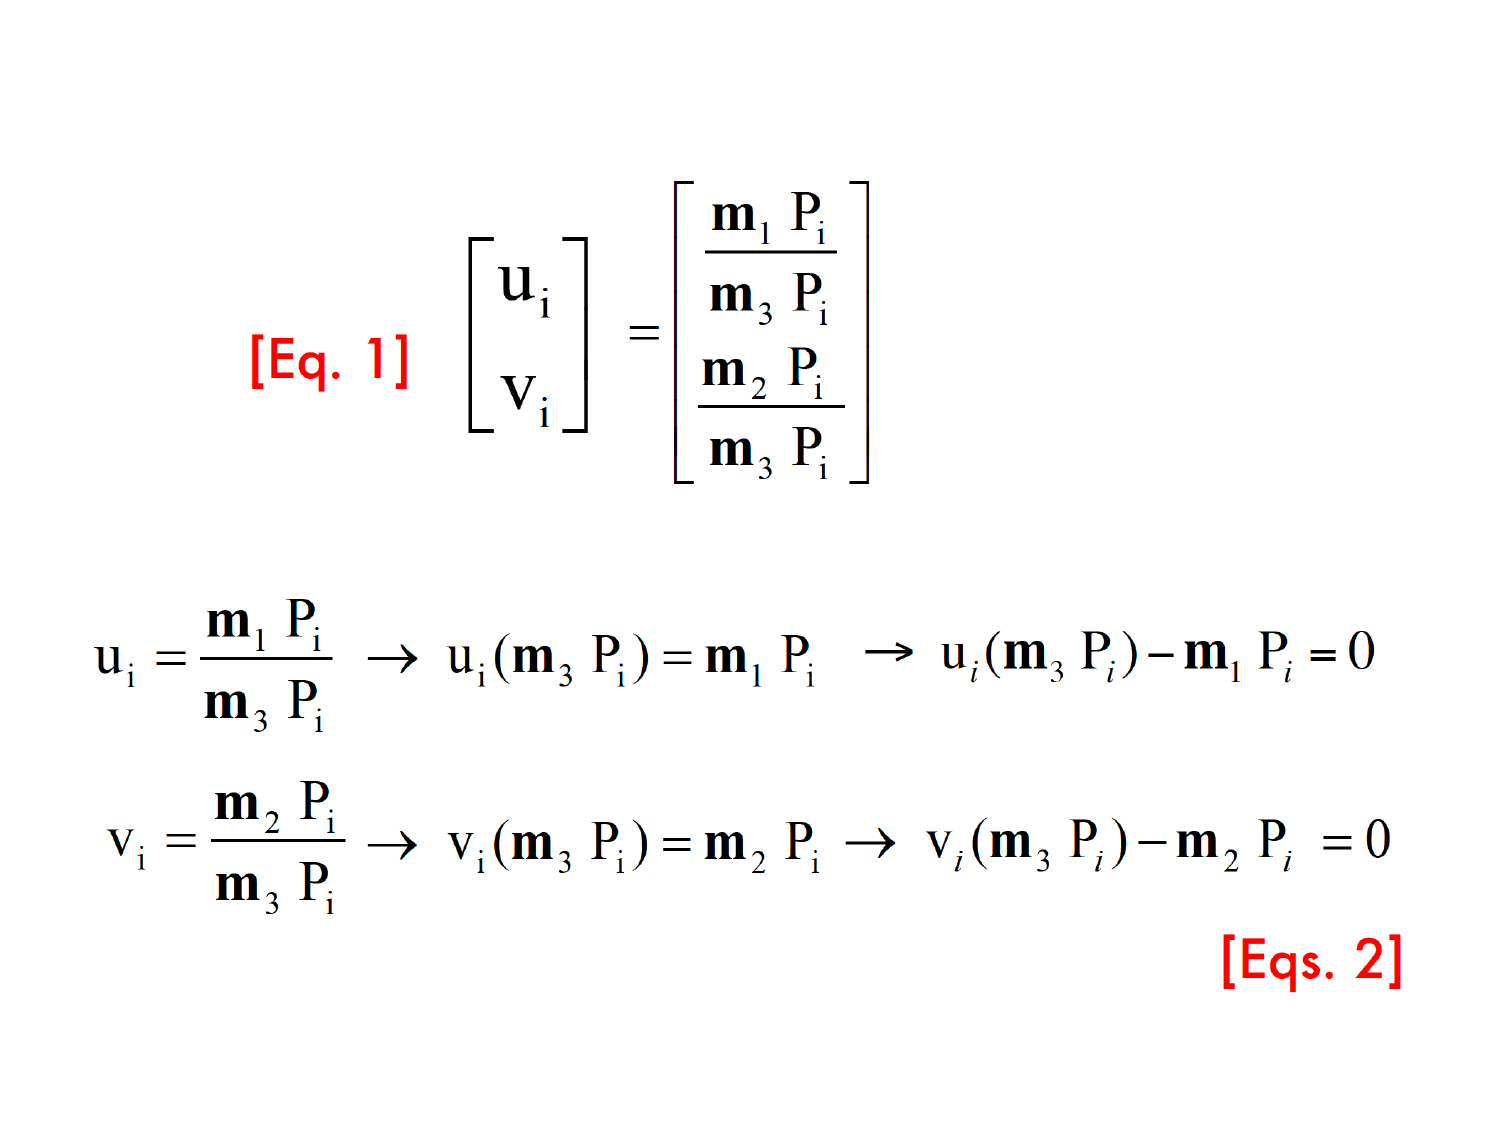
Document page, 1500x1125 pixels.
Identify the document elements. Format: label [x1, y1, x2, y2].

list [90, 162, 1410, 1006]
